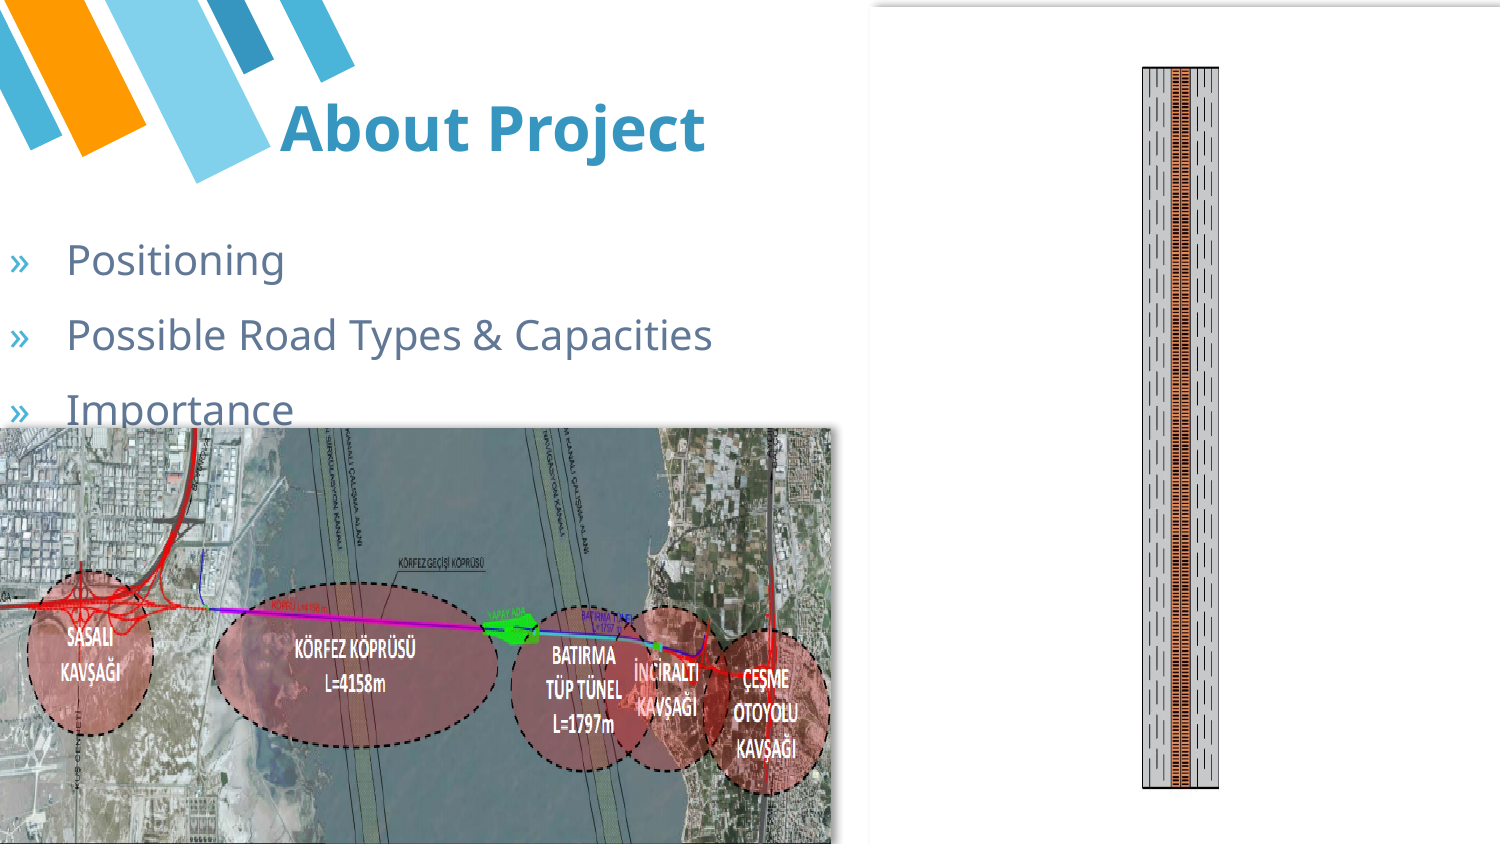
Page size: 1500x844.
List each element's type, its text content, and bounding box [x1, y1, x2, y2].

picture [0, 8, 1500, 844]
title About Project [265, 67, 869, 180]
list Positioning Possible Road Types & Capacities Importance [0, 193, 757, 426]
